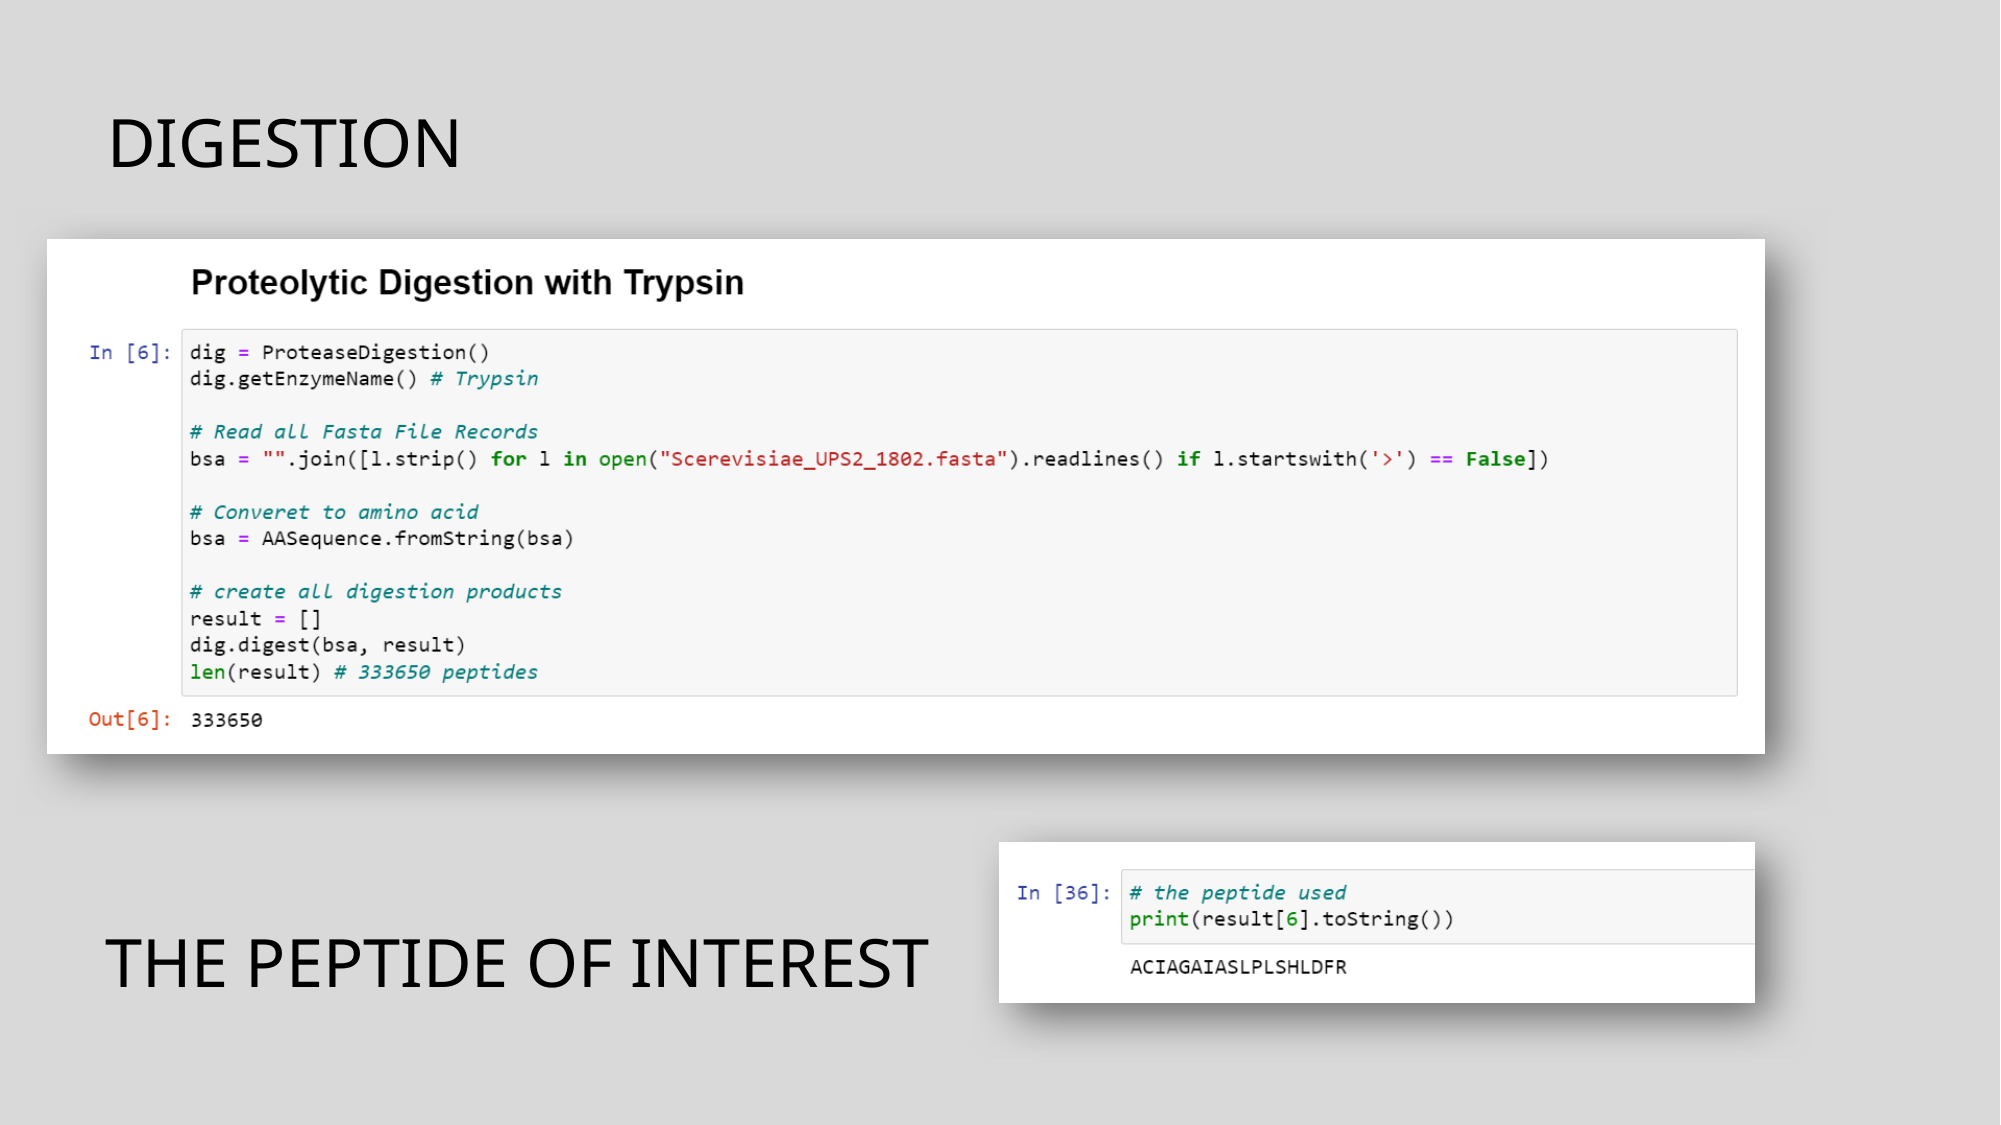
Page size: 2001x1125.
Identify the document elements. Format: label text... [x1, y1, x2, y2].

picture [999, 842, 1755, 1003]
text_box The peptide of interest [89, 842, 962, 1008]
title Digestion [75, 31, 1922, 189]
picture [47, 239, 1765, 754]
